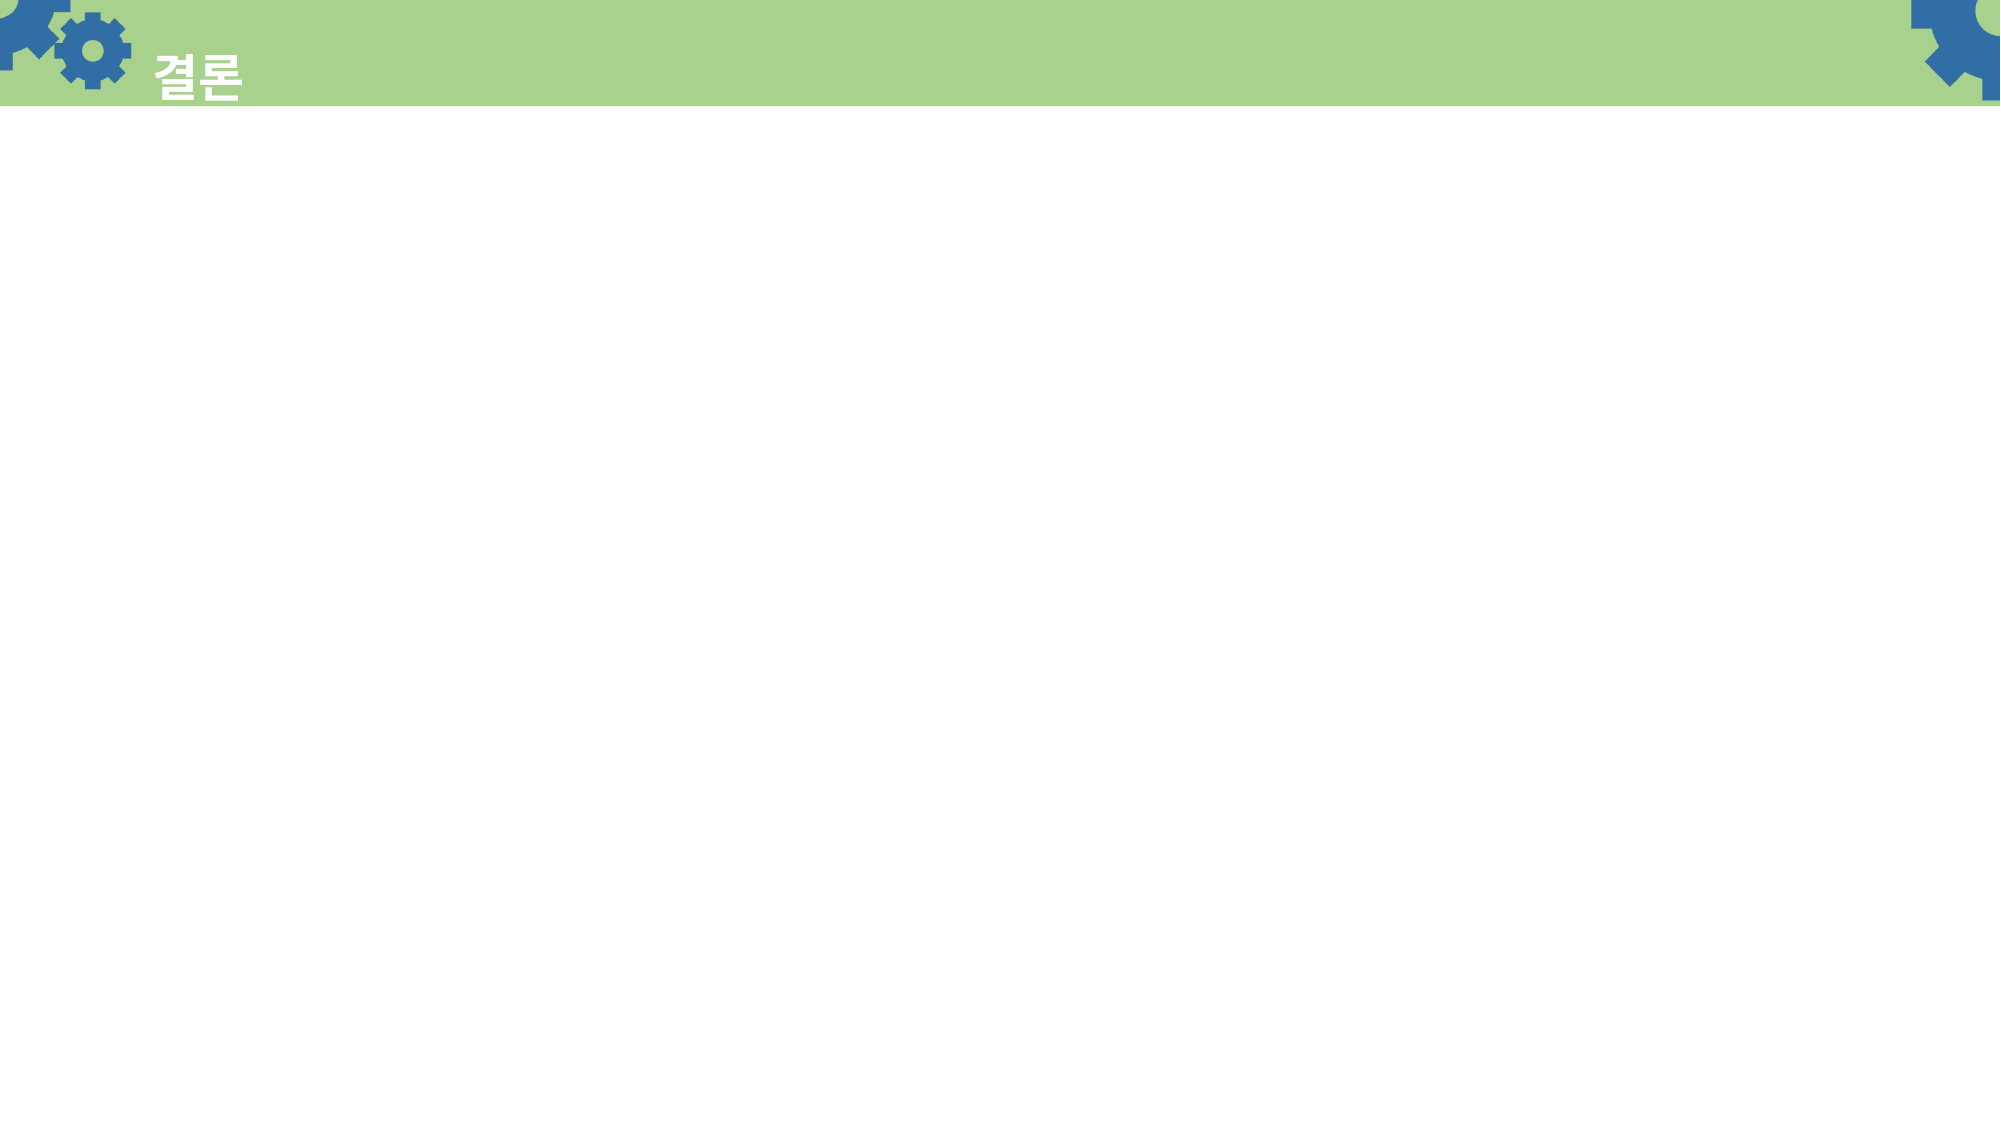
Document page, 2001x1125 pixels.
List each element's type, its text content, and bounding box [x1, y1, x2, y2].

title 결론 [137, 22, 1863, 101]
